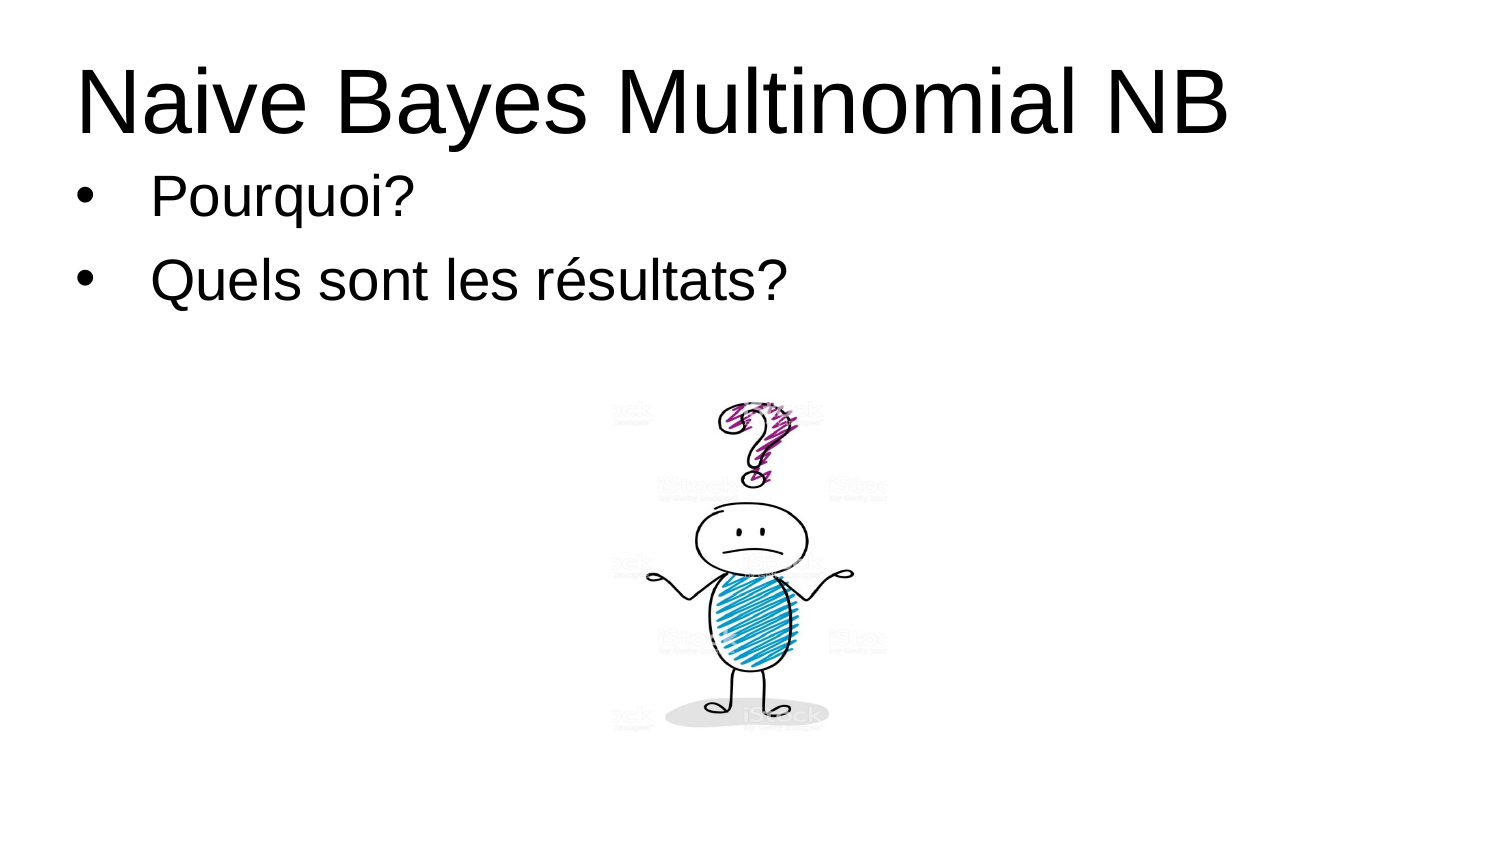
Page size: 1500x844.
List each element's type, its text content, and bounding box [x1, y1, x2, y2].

picture [612, 372, 888, 757]
text_box Naive Bayes Multinomial NB [74, 66, 1425, 142]
text_box Pourquoi? Quels sont les résultats? [74, 191, 1425, 287]
